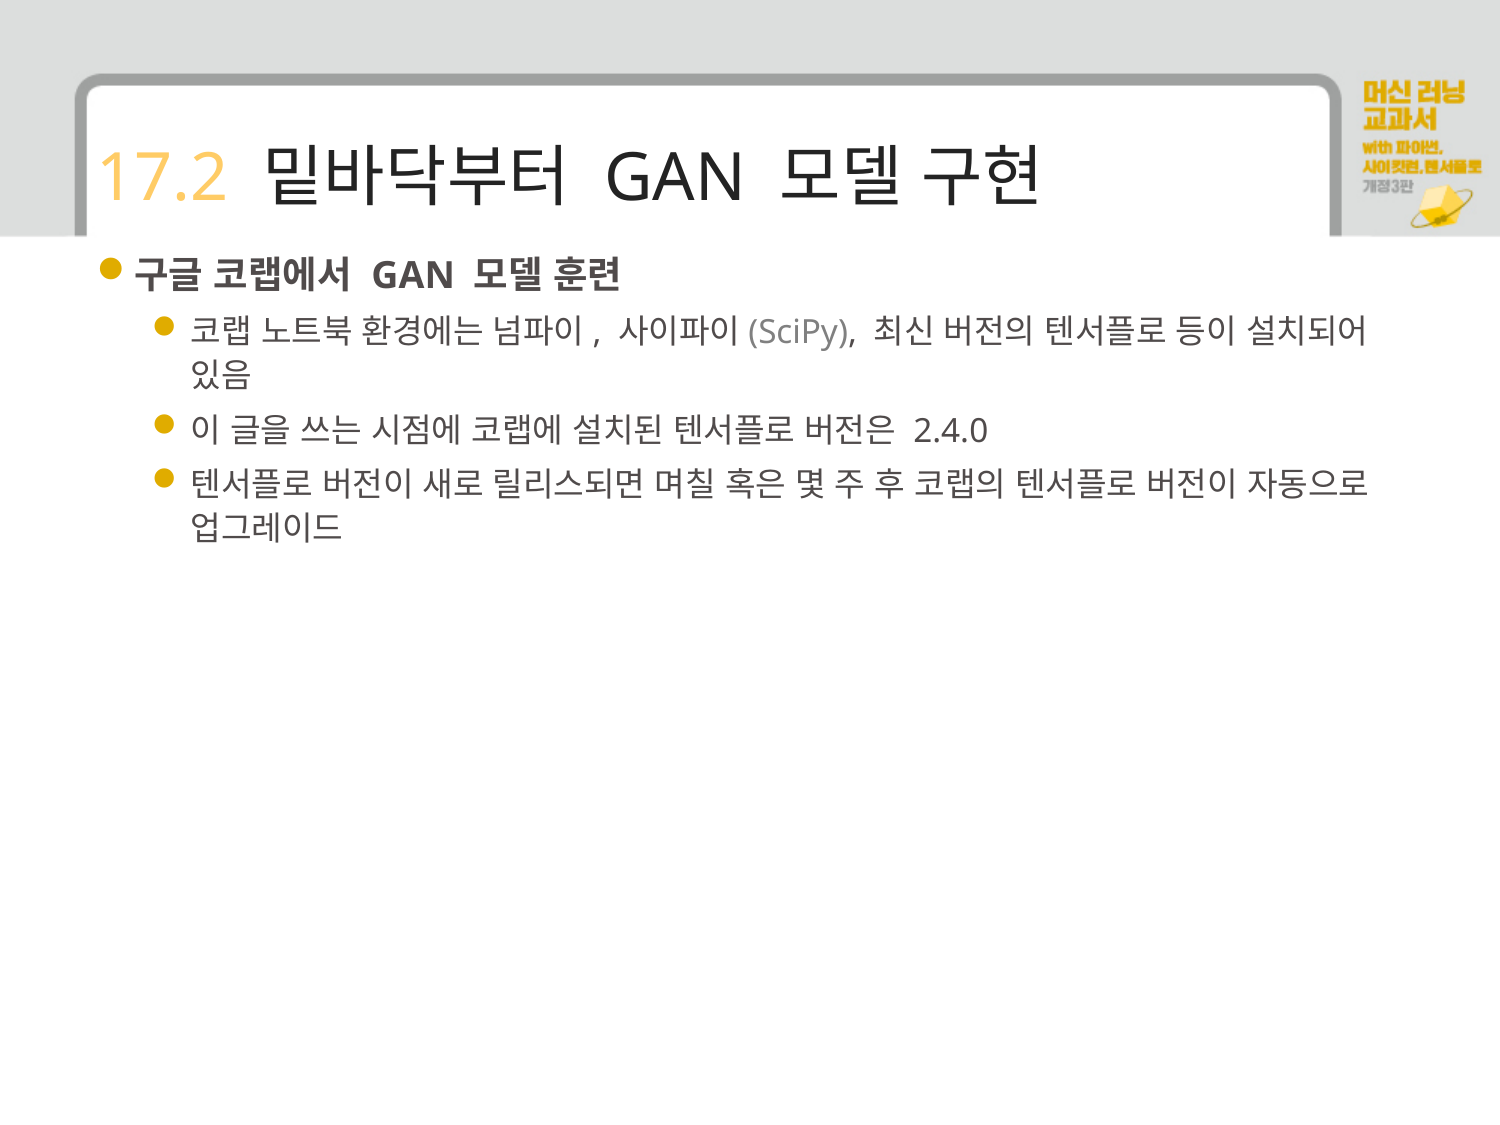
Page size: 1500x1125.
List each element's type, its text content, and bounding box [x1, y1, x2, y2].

picture [0, 0, 1500, 1125]
list 구글 코랩에서 GAN 모델 훈련 코랩 노트북 환경에는 넘파이, 사이파이(SciPy), 최신 버전의 텐서플로 등이 설치되어 있음 이 글을 쓰는 시점에 코랩에 설치된 텐서플로 버전은 2.4.0 텐서플로 버전이 새로 릴리스되면 며칠 혹은 몇 주 후 코랩의 텐서플로 버전이 자동으로 업그레이드 [81, 239, 1412, 1054]
title 17.2 밑바닥부터 GAN 모델 구현 [81, 90, 1412, 222]
